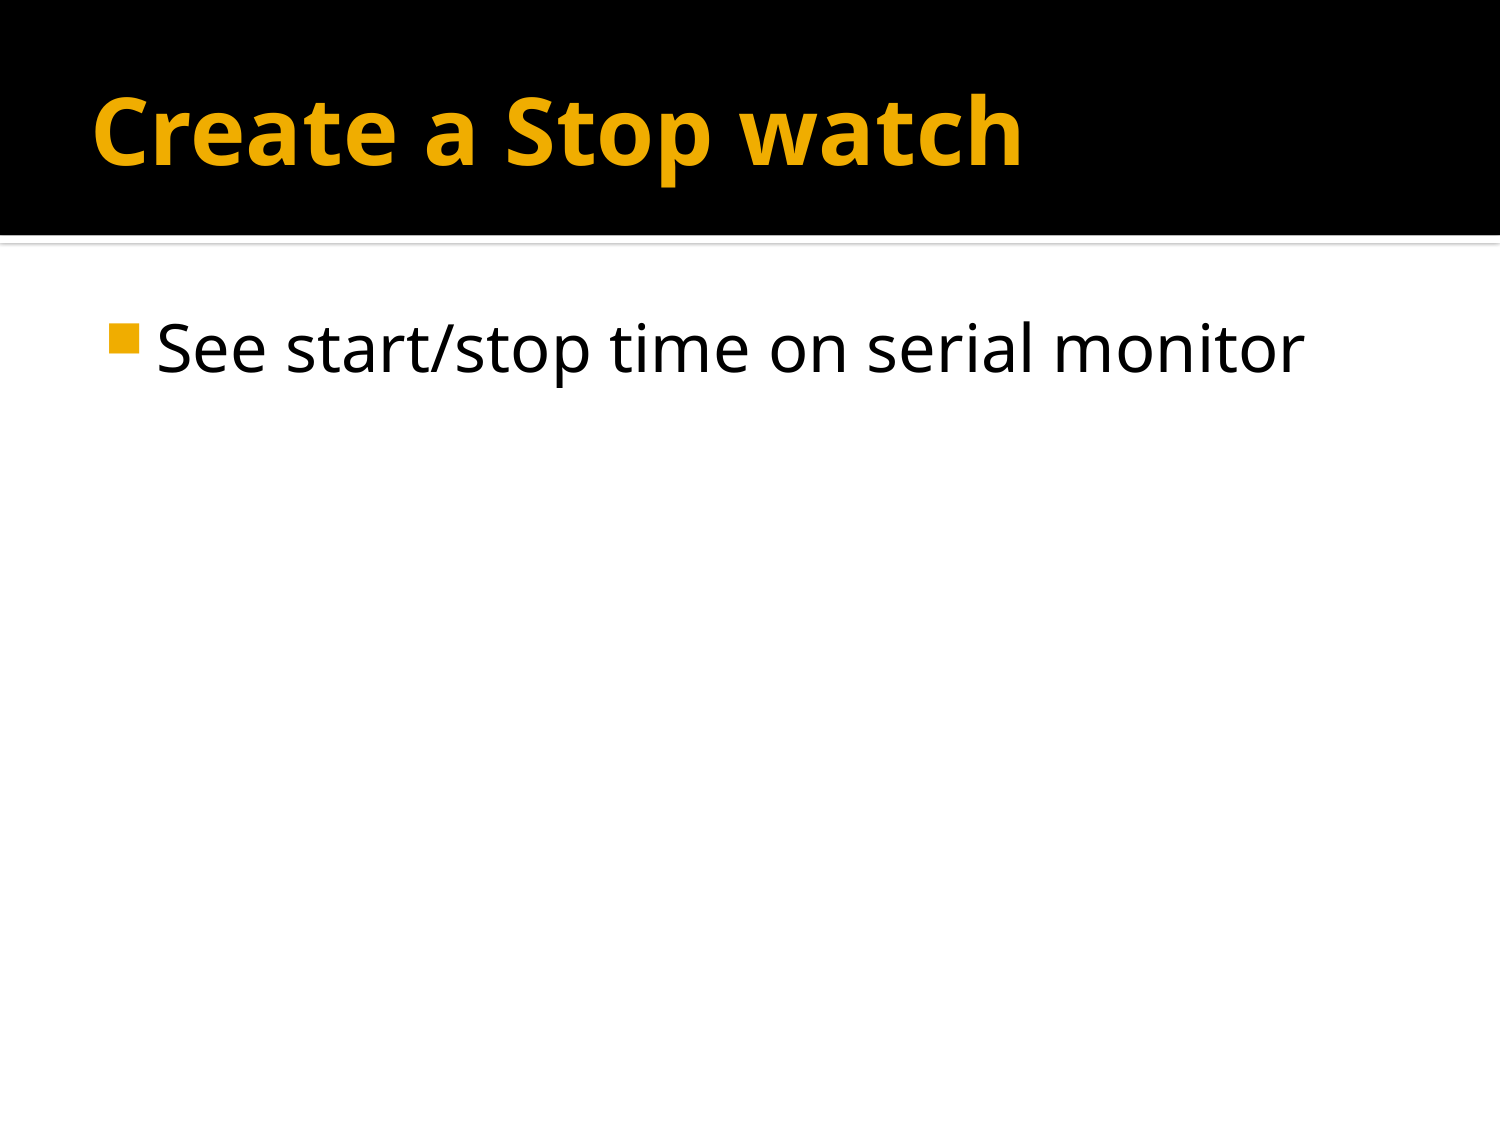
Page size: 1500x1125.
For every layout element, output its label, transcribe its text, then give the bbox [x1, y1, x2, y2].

title Create a Stop watch [75, 25, 1425, 231]
list See start/stop time on serial monitor [75, 291, 1425, 1050]
